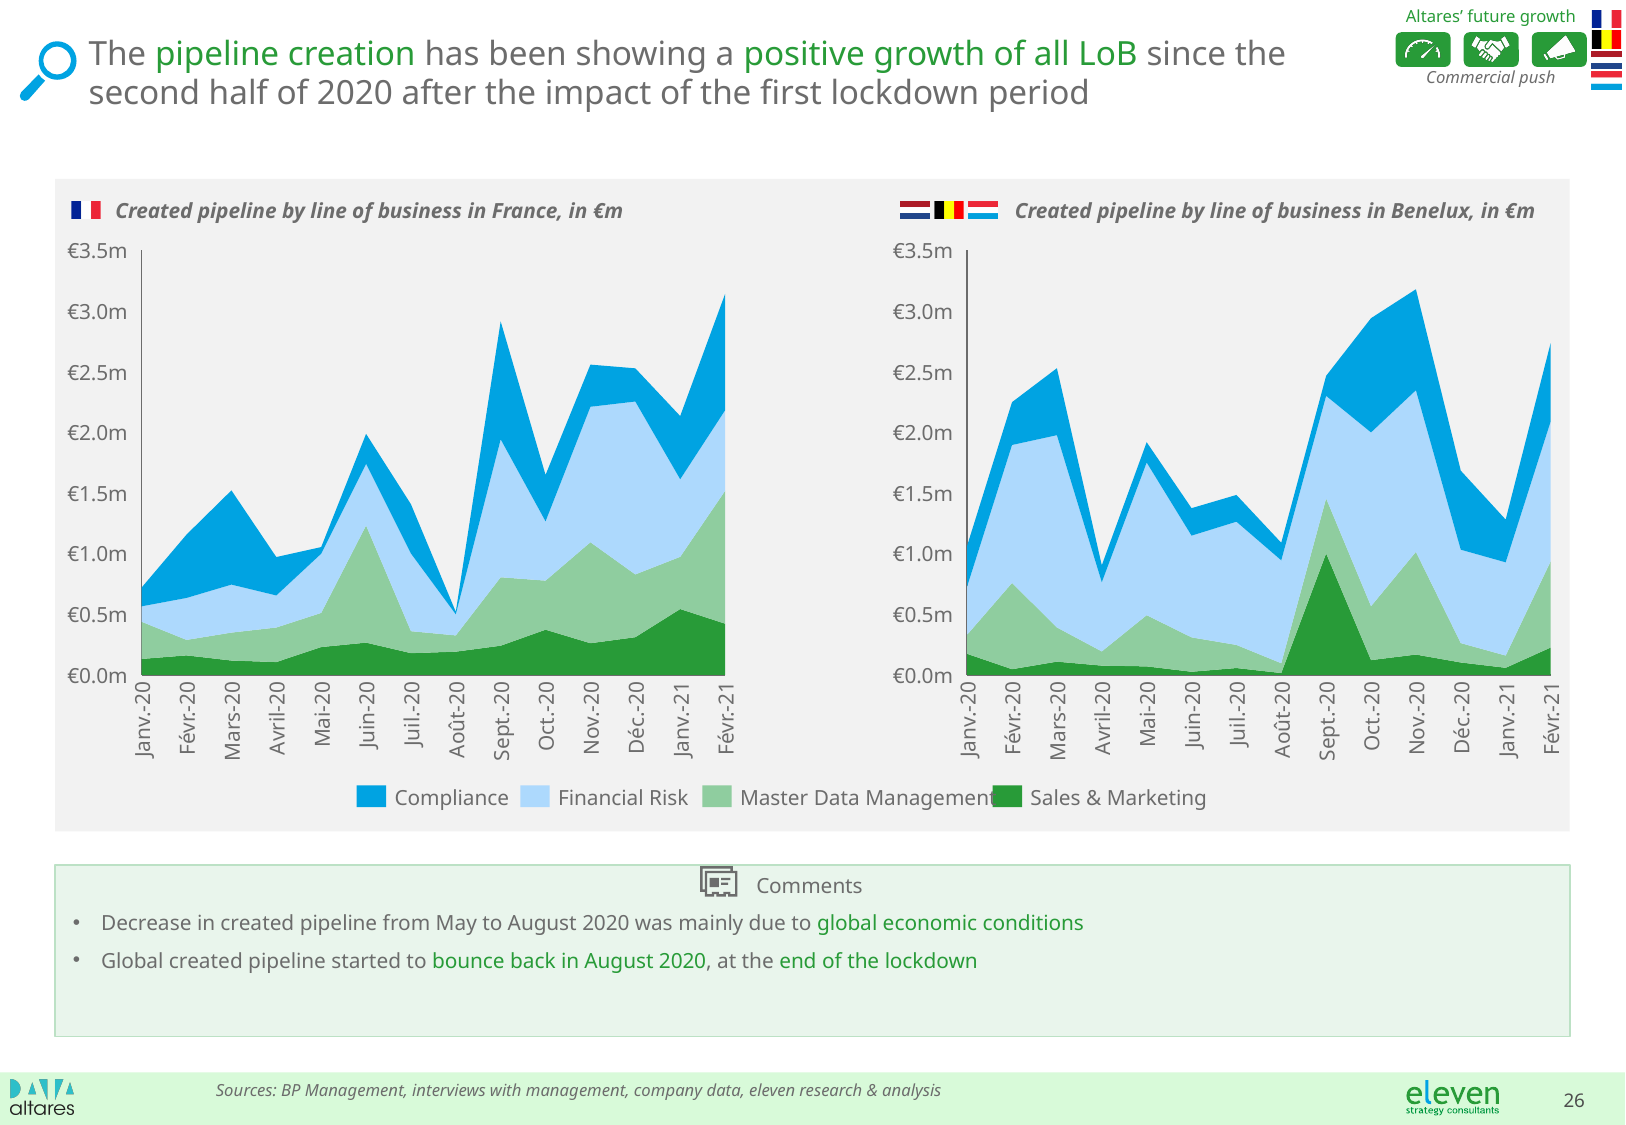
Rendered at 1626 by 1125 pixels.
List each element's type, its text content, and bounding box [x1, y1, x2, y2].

text_box Sales & Marketing [1030, 784, 1197, 810]
text_box €2.5m [895, 359, 948, 385]
text_box Created pipeline by line of business in France, in €m [109, 186, 813, 234]
text_box [356, 785, 387, 808]
text_box Oct.-20 [1358, 696, 1384, 752]
text_box €0.0m [70, 662, 122, 688]
text_box Avril-20 [1089, 696, 1115, 755]
text_box Juin-20 [1179, 696, 1205, 751]
chart [953, 236, 1565, 689]
text_box Mars-20 [219, 696, 244, 754]
picture [70, 200, 101, 220]
text_box [55, 178, 1570, 832]
text_box €0.5m [895, 601, 948, 627]
list Sources: BP Management, interviews with management, company data, eleven research & analysis [215, 1079, 1386, 1120]
text_box €2.0m [70, 420, 122, 445]
text_box Déc.-20 [1448, 696, 1474, 754]
text_box Nov.-20 [1403, 696, 1429, 754]
text_box Déc.-20 [622, 696, 648, 754]
picture [10, 1079, 74, 1115]
picture [933, 200, 964, 220]
text_box €1.0m [70, 541, 122, 567]
text_box Juin-20 [353, 696, 379, 751]
text_box Févr.-20 [173, 696, 199, 760]
text_box €1.0m [895, 541, 948, 567]
text_box Févr.-21 [712, 695, 738, 760]
picture [900, 200, 931, 220]
text_box Févr.-20 [999, 696, 1025, 760]
text_box Sept.-20 [488, 696, 514, 761]
text_box Mai-20 [1134, 696, 1160, 744]
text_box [1385, 0, 1622, 95]
text_box Janv.-21 [1493, 696, 1519, 762]
text_box [19, 74, 46, 101]
text_box €3.5m [895, 237, 951, 263]
text_box €0.5m [70, 601, 122, 627]
text_box Mai-20 [308, 696, 334, 744]
text_box [702, 785, 732, 808]
text_box [520, 785, 550, 808]
text_box €1.5m [895, 480, 948, 506]
text_box €3.5m [70, 237, 125, 263]
text_box Août-20 [1269, 696, 1294, 755]
text_box €3.0m [70, 298, 122, 324]
title The pipeline creation has been showing a positive growth of all LoB since the second half of 2020 after the impact of the first lockdown period [73, 23, 1382, 137]
text_box €2.5m [70, 359, 122, 385]
text_box Master Data Management [740, 784, 976, 810]
text_box Nov.-20 [578, 696, 604, 754]
text_box [992, 785, 1023, 808]
text_box Avril-20 [263, 696, 289, 755]
text_box €0.0m [895, 662, 948, 688]
text_box [901, 206, 997, 224]
picture [967, 200, 998, 213]
text_box Juil.-20 [398, 696, 424, 753]
text_box €2.0m [895, 420, 948, 445]
text_box [38, 41, 77, 80]
chart [127, 236, 740, 689]
text_box Janv.-20 [129, 696, 155, 762]
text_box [699, 865, 738, 897]
text_box Oct.-20 [533, 696, 559, 752]
text_box Févr.-21 [1538, 695, 1564, 760]
text_box Mars-20 [1044, 696, 1070, 754]
text_box €3.0m [895, 298, 948, 324]
text_box Janv.-21 [667, 696, 693, 762]
text_box Août-20 [443, 696, 469, 755]
text_box Compliance [394, 784, 504, 810]
text_box Financial Risk [558, 784, 686, 810]
text_box €1.5m [70, 480, 122, 506]
text_box Comments Decrease in created pipeline from May to August 2020 was mainly due to global economic conditions Global created pipeline started to bounce back in August 2020, at the end of the lockdown [55, 864, 1570, 1037]
text_box Janv.-20 [954, 695, 980, 762]
text_box Juil.-20 [1223, 696, 1249, 753]
text_box Sept.-20 [1313, 696, 1339, 761]
text_box Created pipeline by line of business in Benelux, in €m [1008, 186, 1622, 234]
